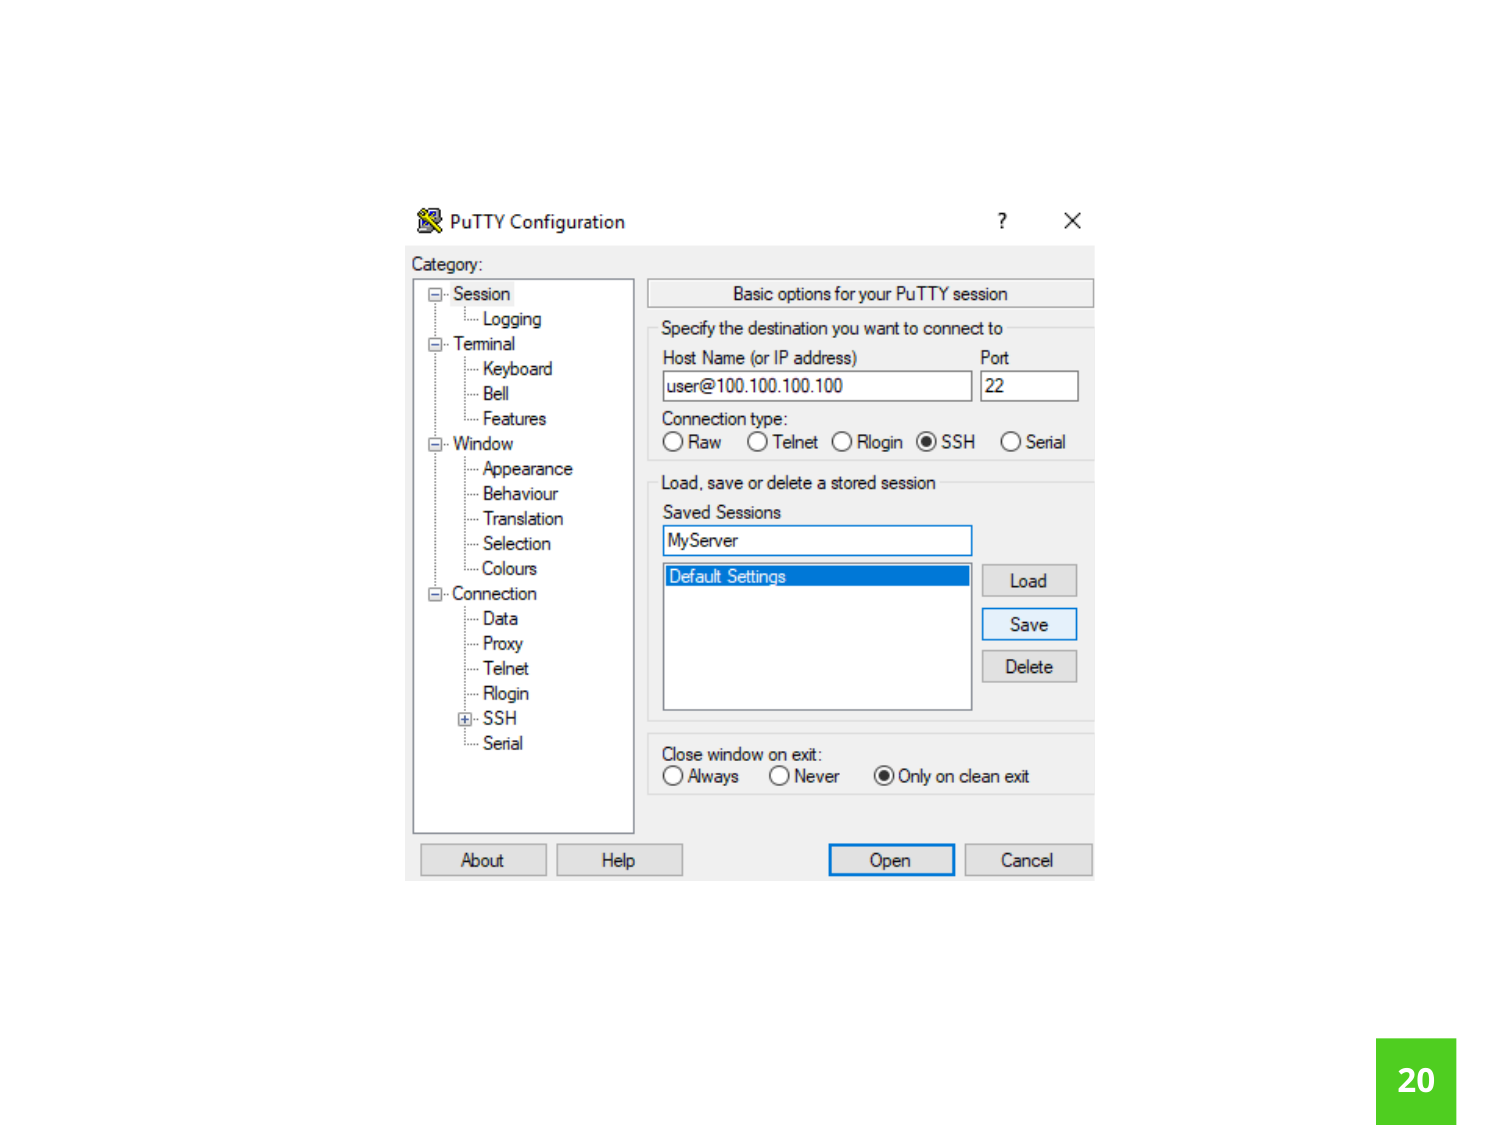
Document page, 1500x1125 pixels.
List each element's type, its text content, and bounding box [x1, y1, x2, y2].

slide_number 19 [1376, 1038, 1457, 1125]
picture [405, 199, 1095, 881]
